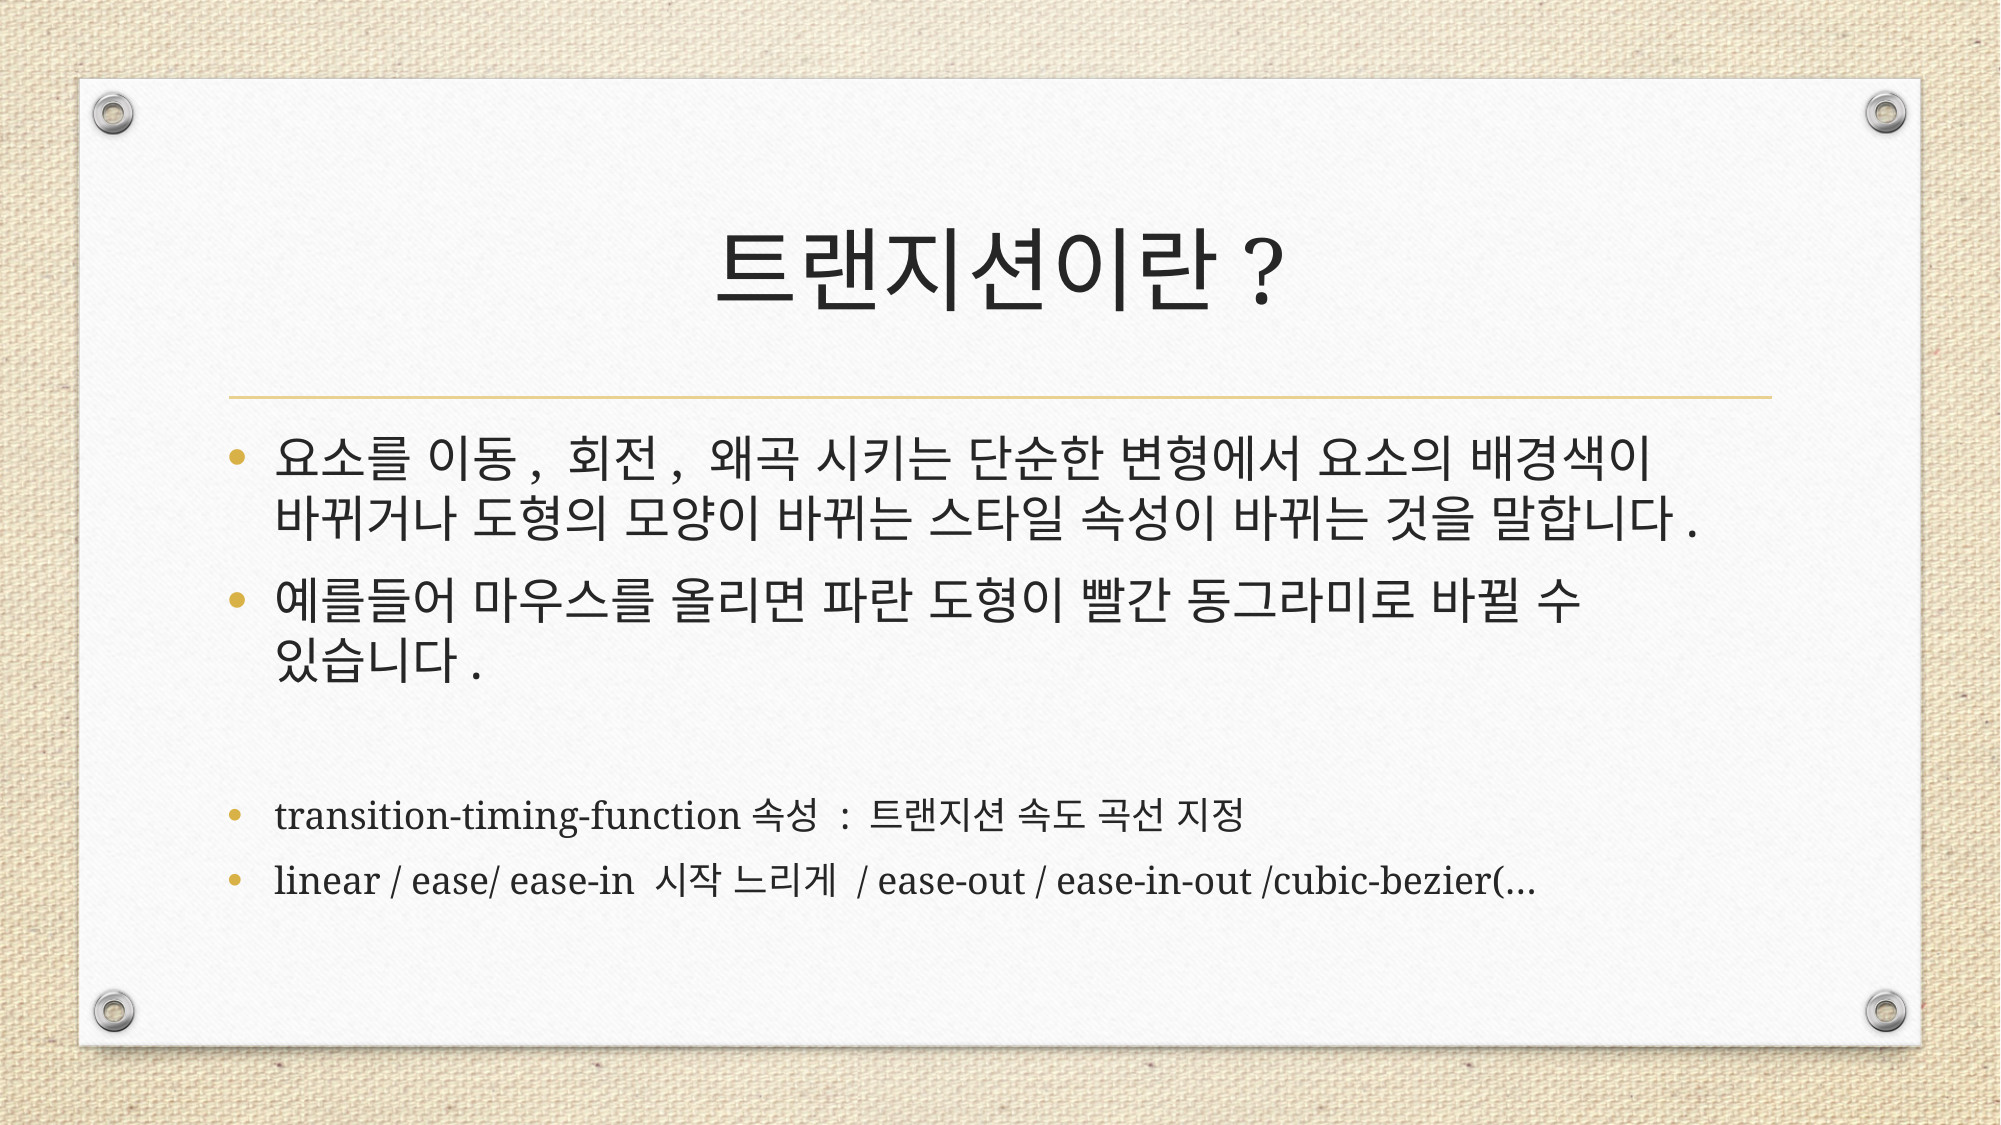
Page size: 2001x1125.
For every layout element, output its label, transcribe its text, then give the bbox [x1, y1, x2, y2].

picture [0, 0, 2001, 1125]
list 요소를 이동, 회전, 왜곡 시키는 단순한 변형에서 요소의 배경색이 바뀌거나 도형의 모양이 바뀌는 스타일 속성이 바뀌는 것을 말합니다. 예를들어 마우스를 올리면 파란 도형이 빨간 동그라미로 바뀔 수 있습니다. transition-timing-function속성 : 트랜지션 속도 곡선 지정 linear / ease/ ease-in 시작 느리게 / ease-out / ease-in-out /cubic-bezier(… [212, 419, 1788, 964]
title 트랜지션이란? [212, 161, 1788, 375]
